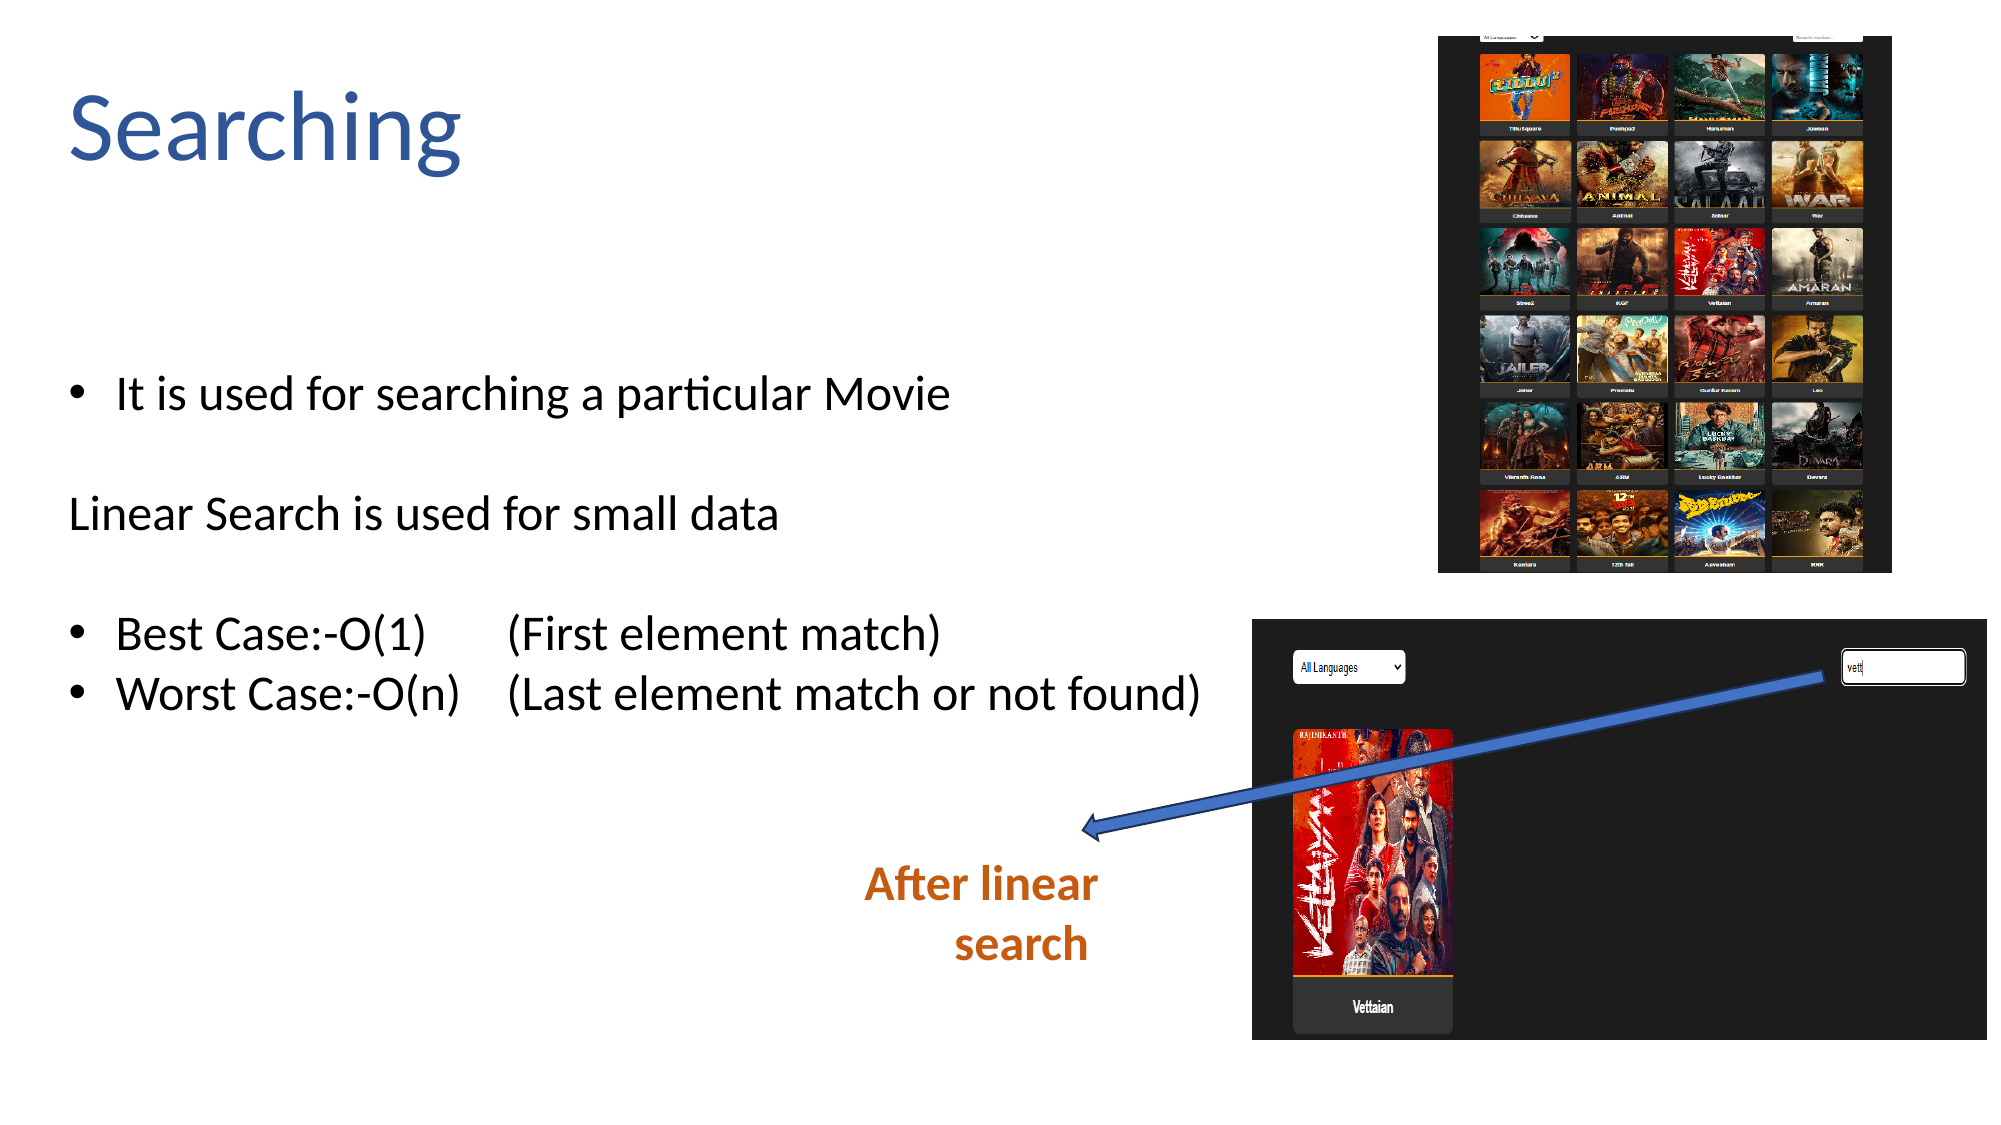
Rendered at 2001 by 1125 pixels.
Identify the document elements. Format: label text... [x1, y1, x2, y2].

text_box [1081, 787, 1252, 843]
picture [1438, 35, 1892, 573]
text_box After linear search [849, 842, 1229, 978]
picture [1252, 619, 1987, 1040]
text_box Searching It is used for searching a particular Movie Linear Search is used for small data Best Case:-O(1) (First element match) Worst Case:-O(n) (Last element match or not found) [54, 53, 1666, 774]
